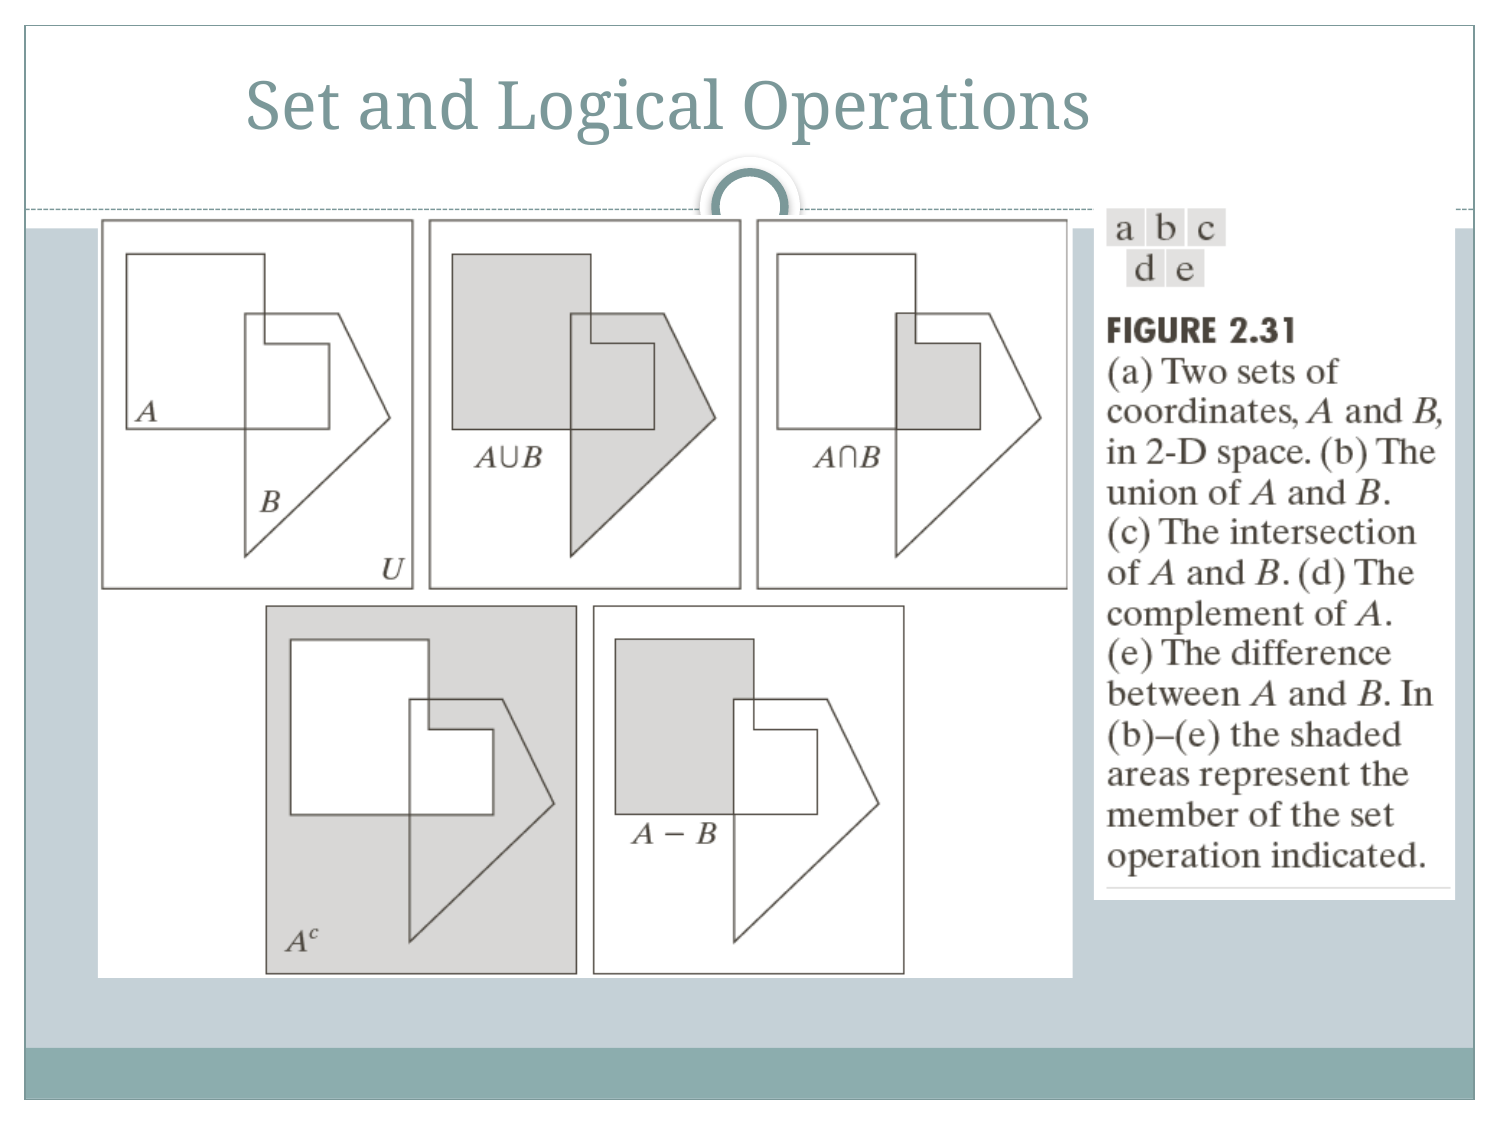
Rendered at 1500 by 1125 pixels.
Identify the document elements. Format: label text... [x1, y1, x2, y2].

picture [1093, 200, 1456, 900]
title Set and Logical Operations [75, 52, 1263, 150]
picture [97, 215, 1073, 978]
